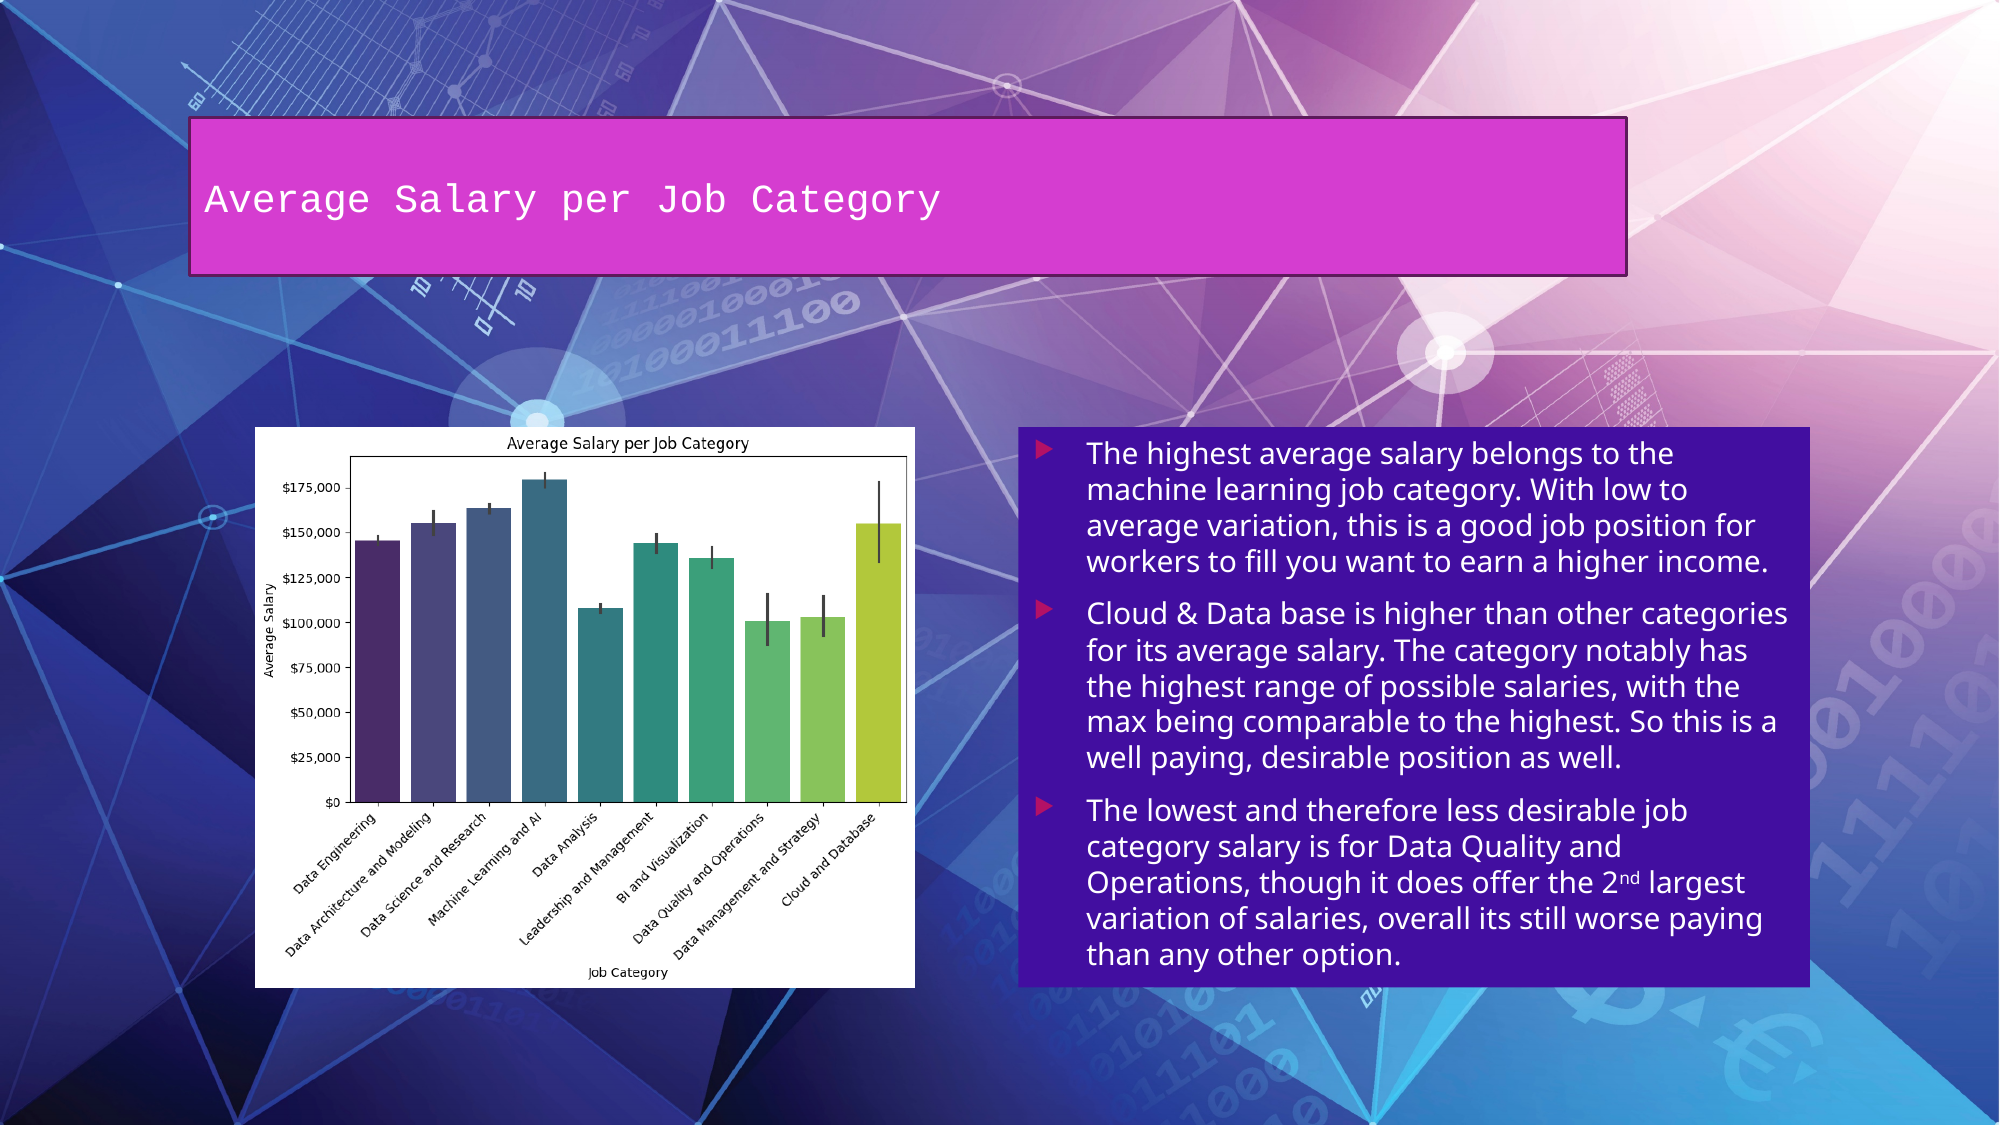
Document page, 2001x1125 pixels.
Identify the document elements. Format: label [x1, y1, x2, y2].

list [255, 426, 915, 988]
picture [0, 0, 2000, 1125]
